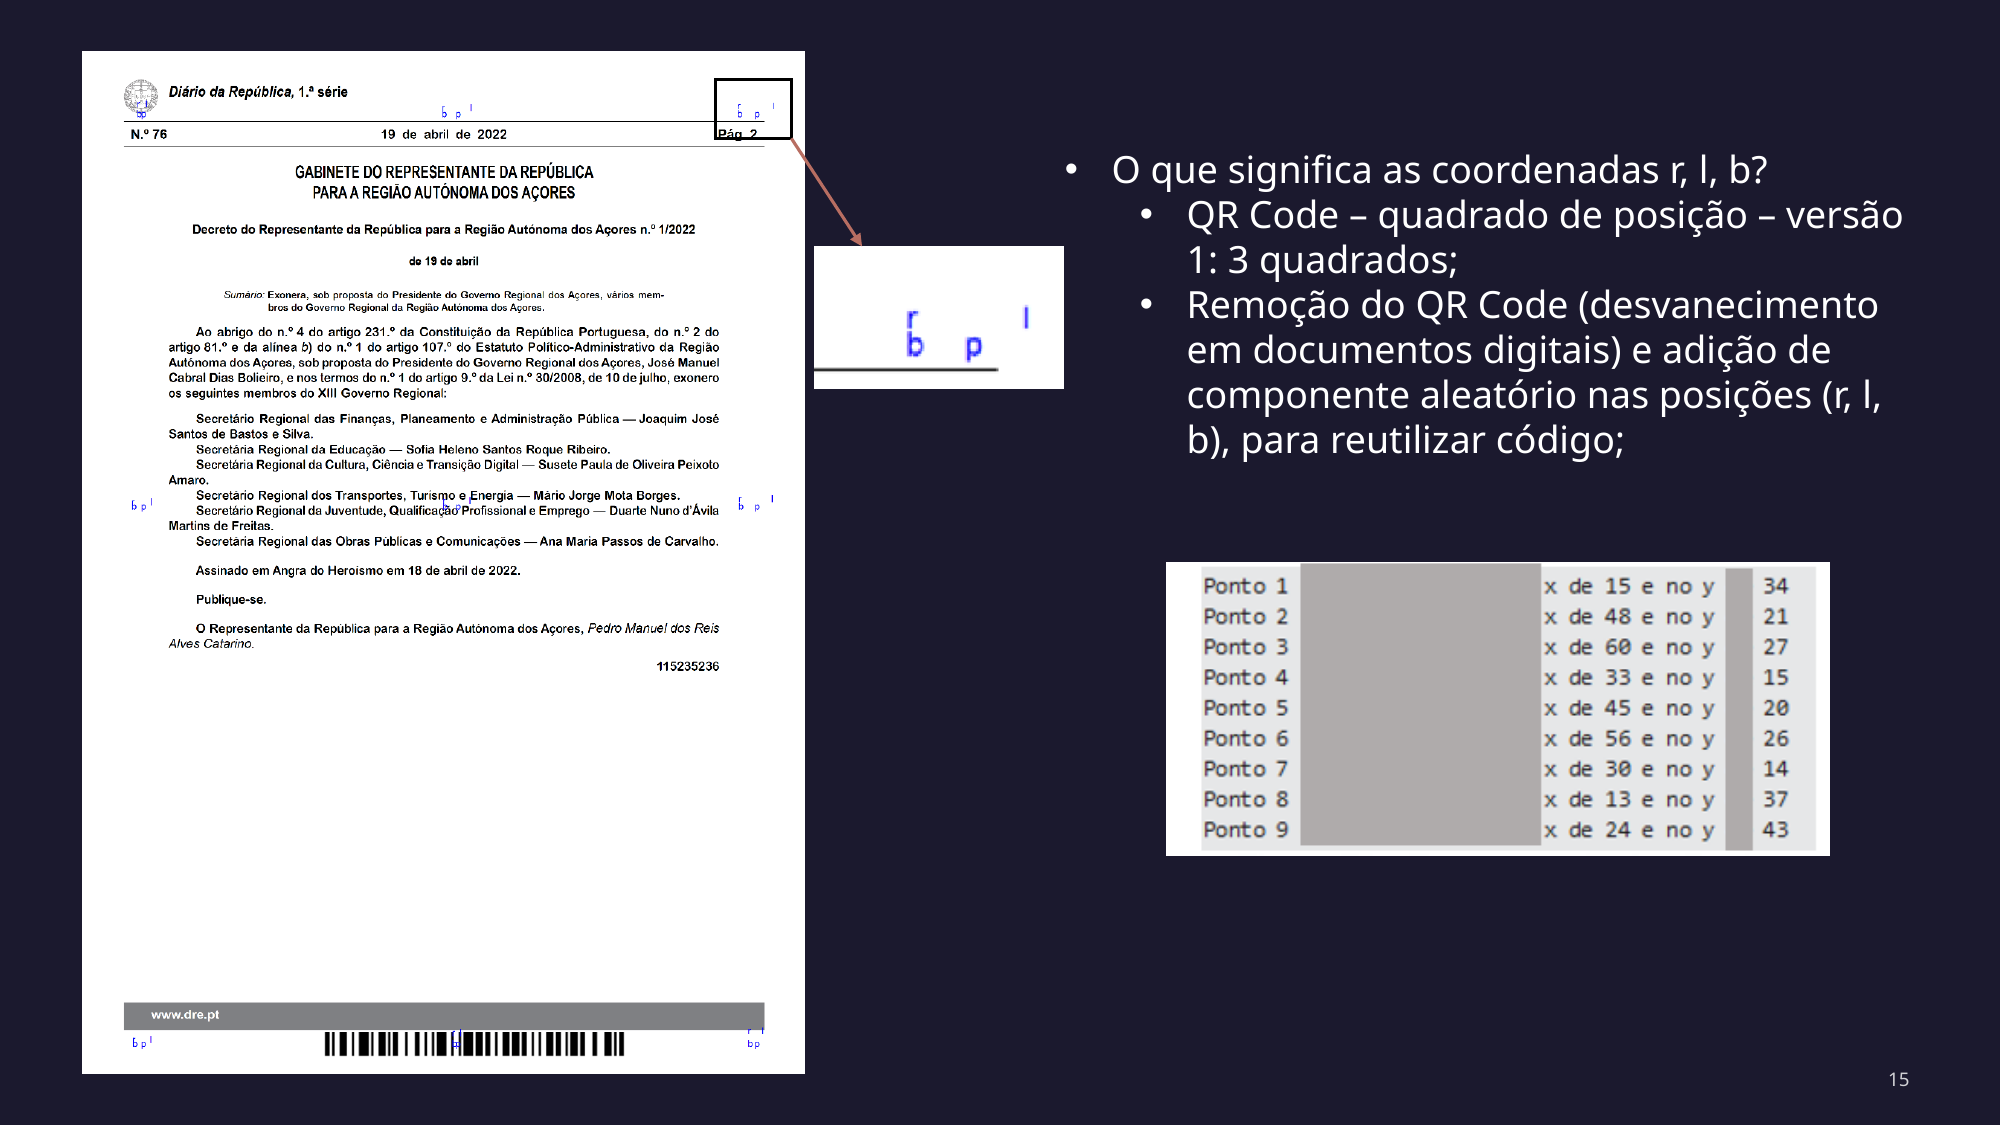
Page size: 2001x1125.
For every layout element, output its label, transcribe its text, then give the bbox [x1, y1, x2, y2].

picture [82, 51, 806, 1074]
picture [1166, 562, 1830, 856]
text_box O que significa as coordenadas r, l, b? QR Code – quadrado de posição – versão 1: 3 quadrados; Remoção do QR Code (desvanecimento em documentos digitais) e adição de componente aleatório nas posições (r, l, b), para reutilizar código; [1049, 138, 1947, 559]
picture [814, 246, 1064, 389]
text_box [791, 138, 863, 247]
slide_number 15 [1632, 1067, 1910, 1093]
